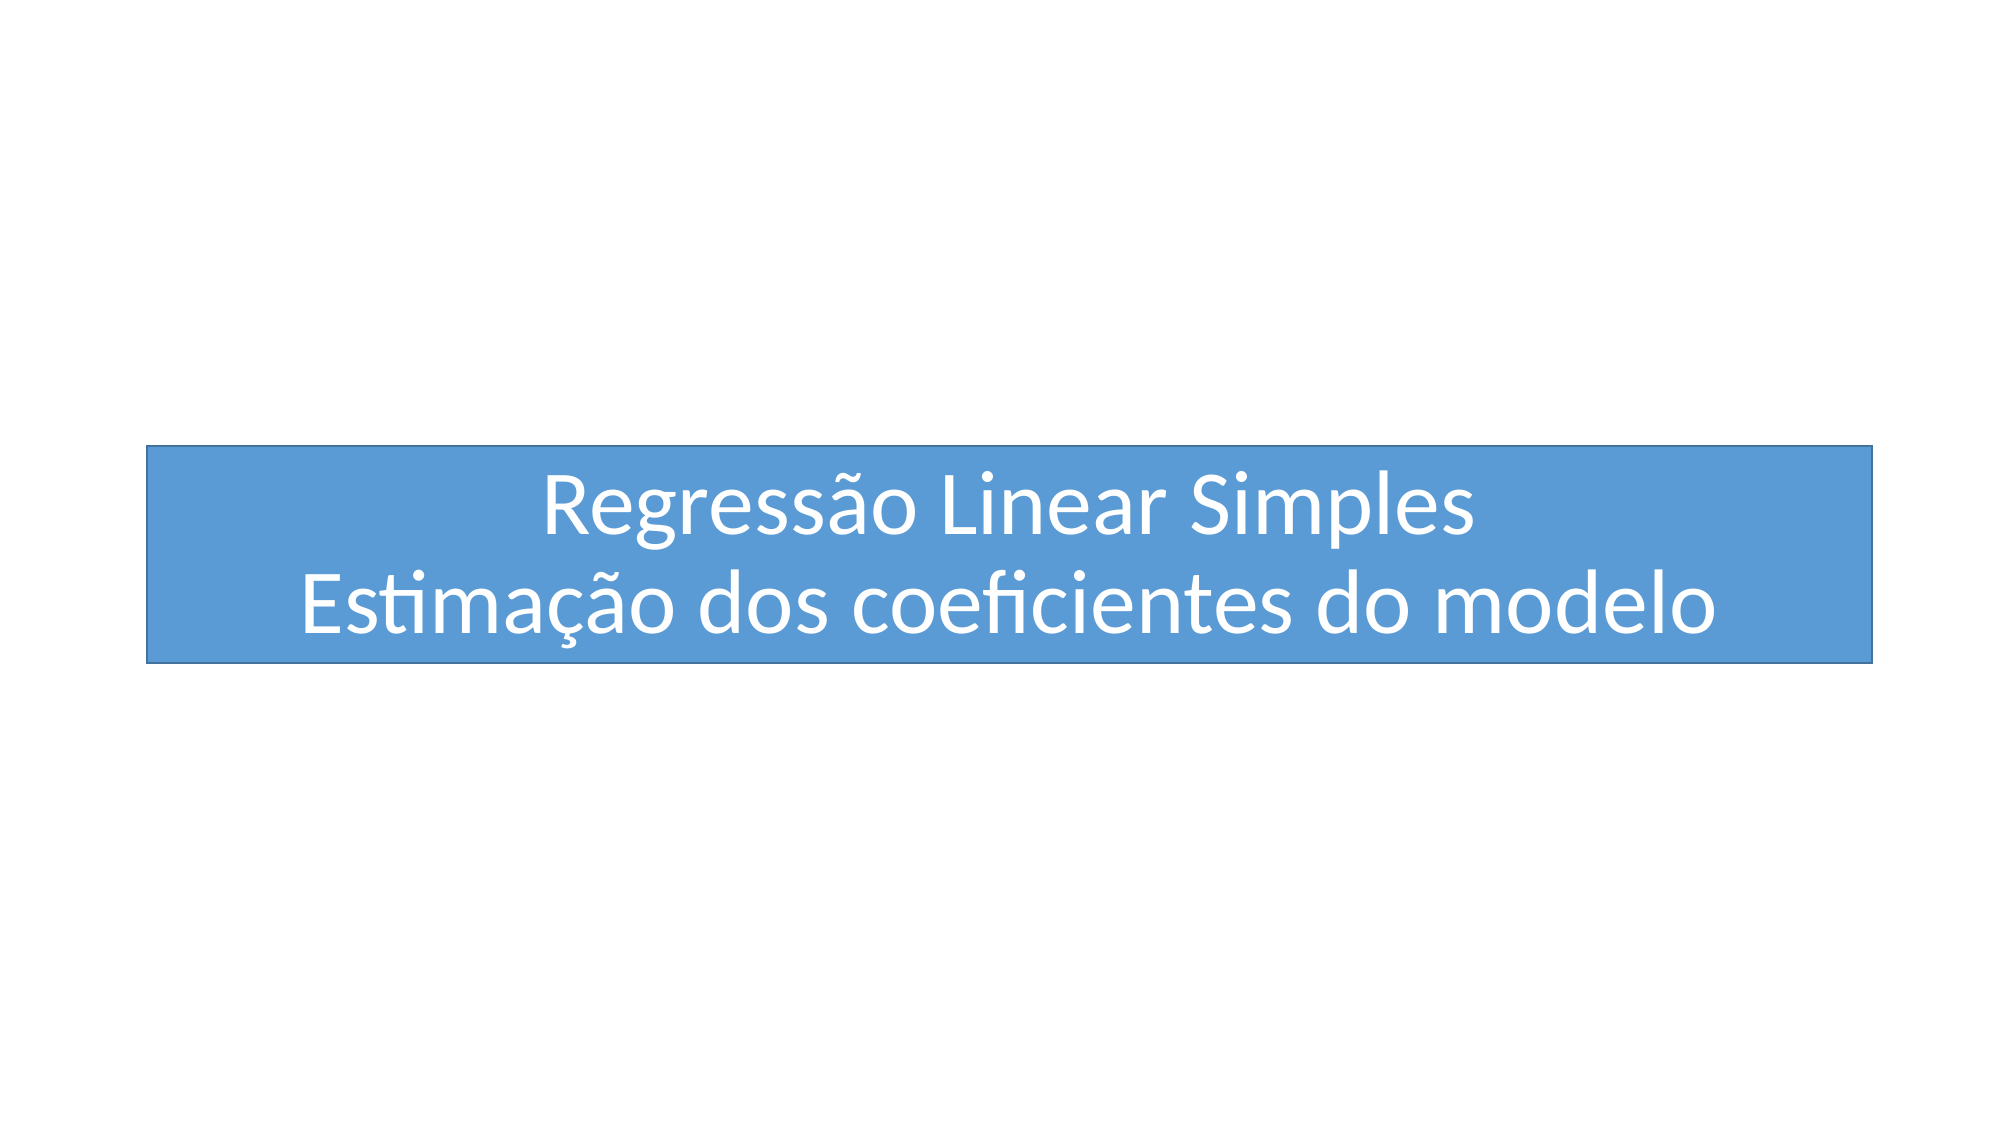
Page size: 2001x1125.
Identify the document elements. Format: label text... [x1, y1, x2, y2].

title Regressão Linear Simples Estimação dos coeficientes do modelo [146, 445, 1873, 664]
